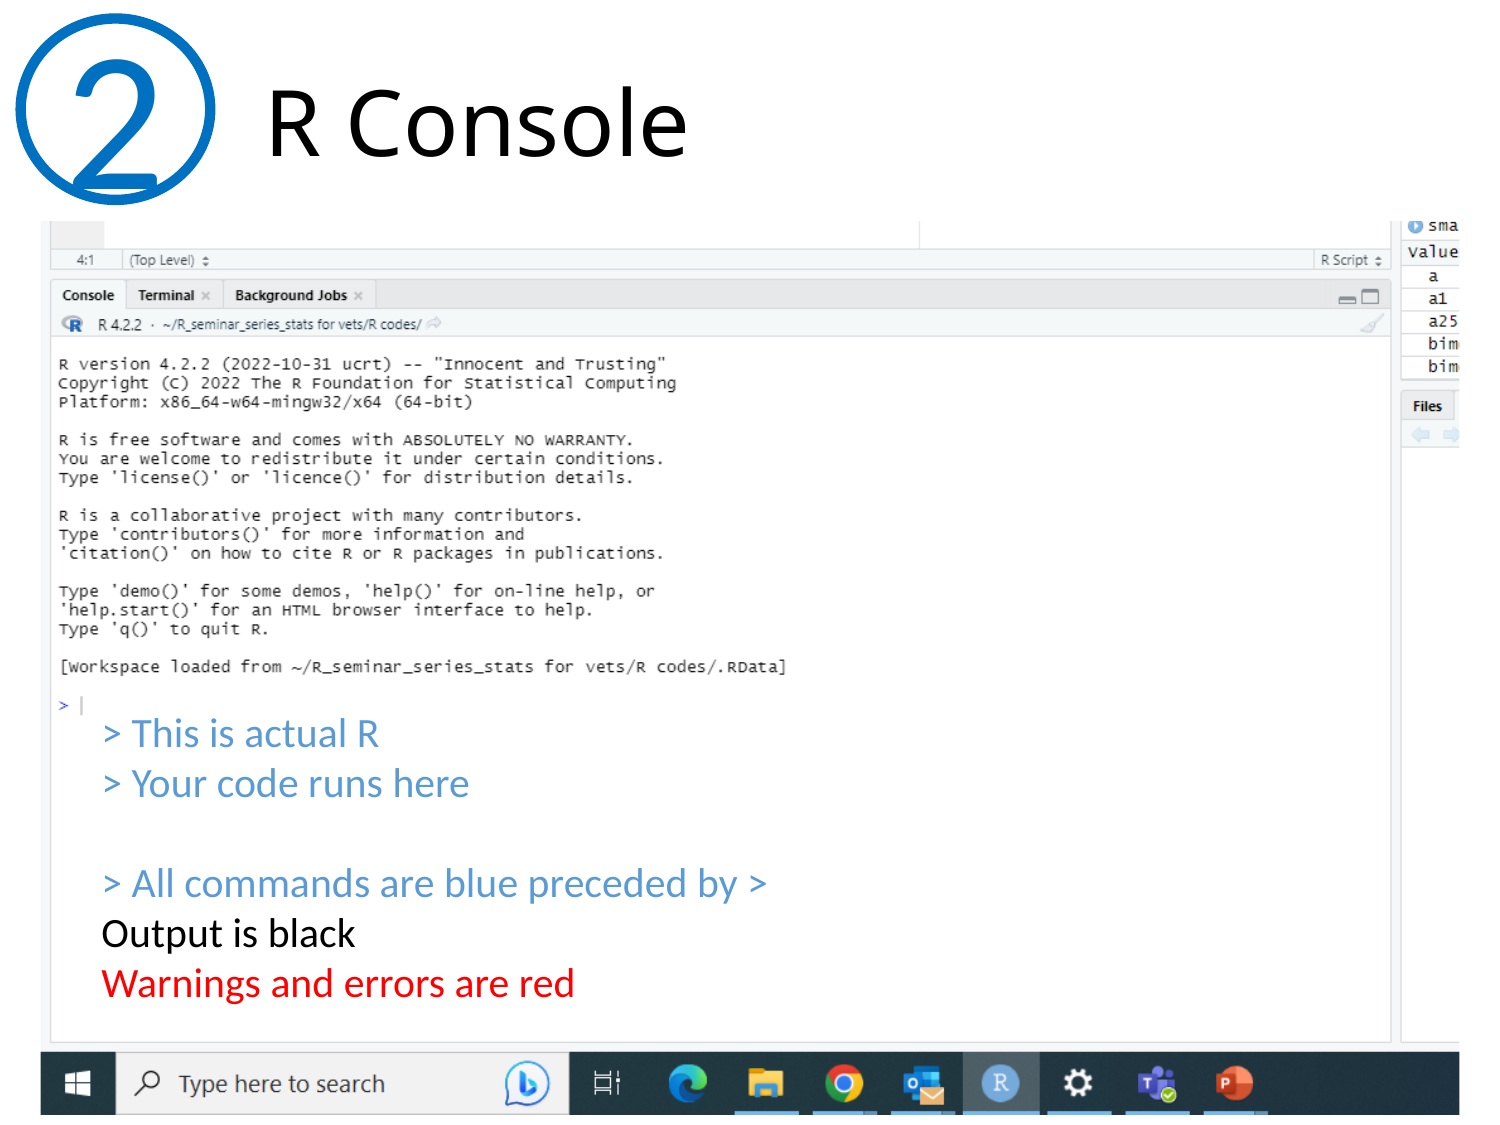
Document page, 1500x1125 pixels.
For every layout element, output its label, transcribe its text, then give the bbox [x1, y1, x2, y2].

picture [40, 221, 1460, 1115]
title R Console [249, 18, 1500, 236]
text_box 2 [19, 17, 212, 201]
